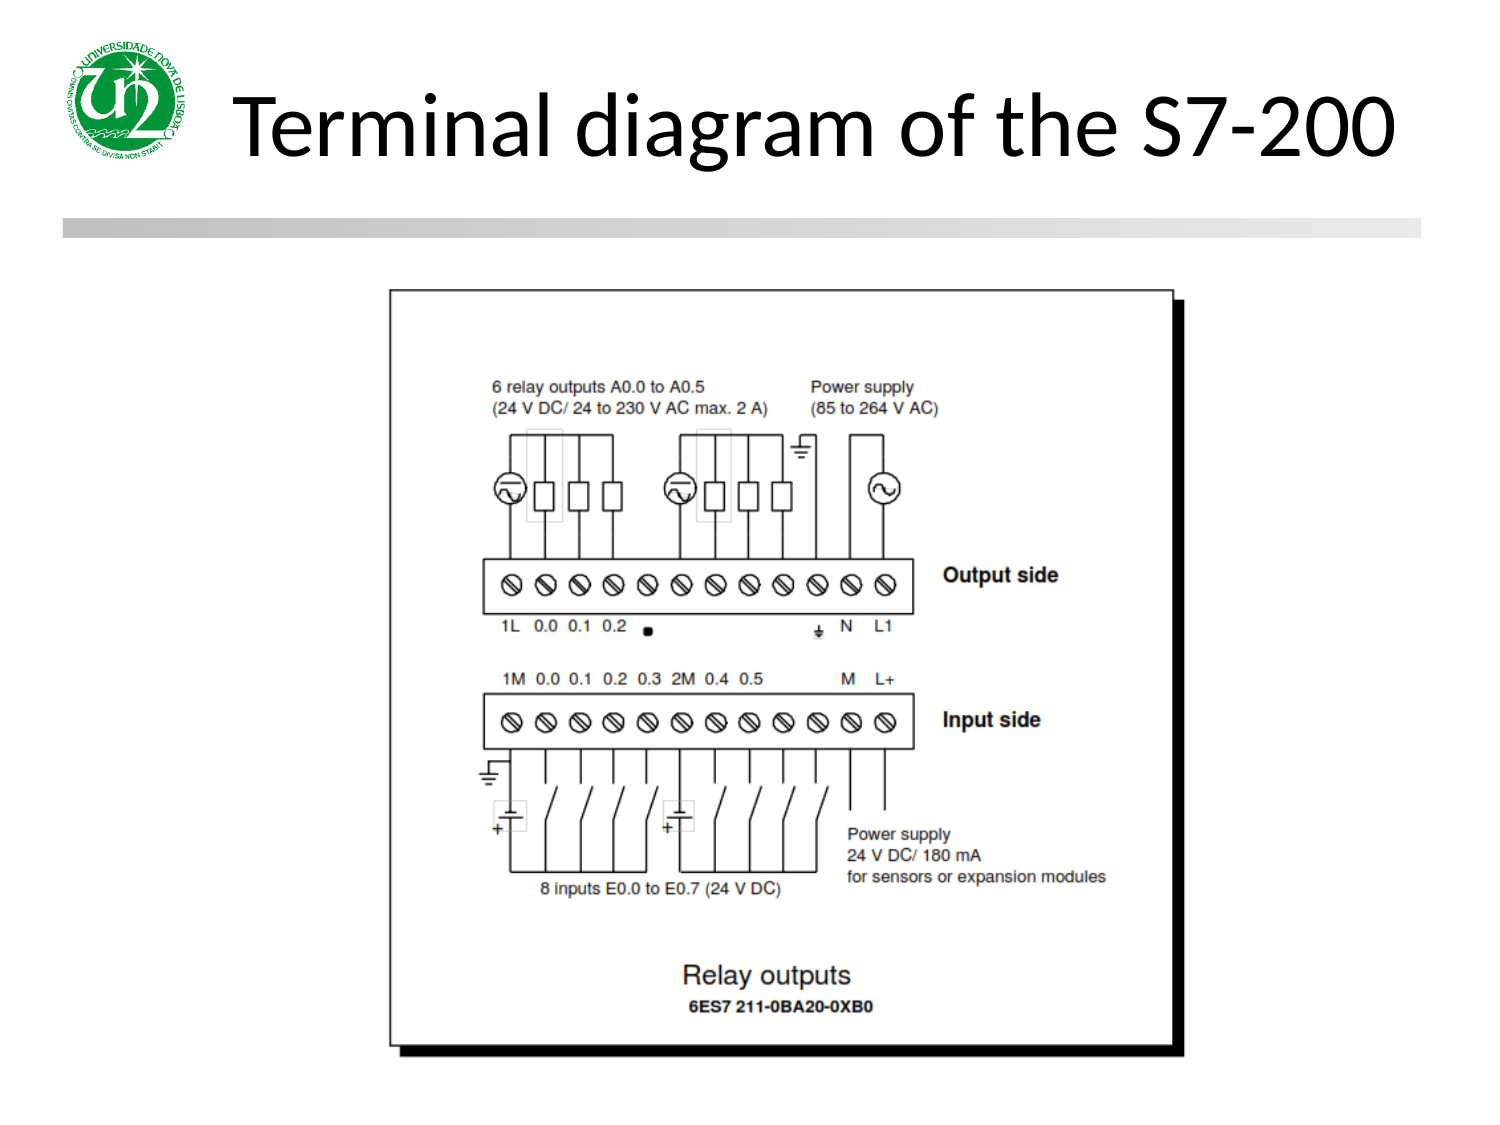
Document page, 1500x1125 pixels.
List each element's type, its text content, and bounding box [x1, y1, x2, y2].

title Terminal diagram of the S7-200 [206, 39, 1425, 201]
picture [64, 39, 185, 160]
picture [383, 284, 1191, 1063]
